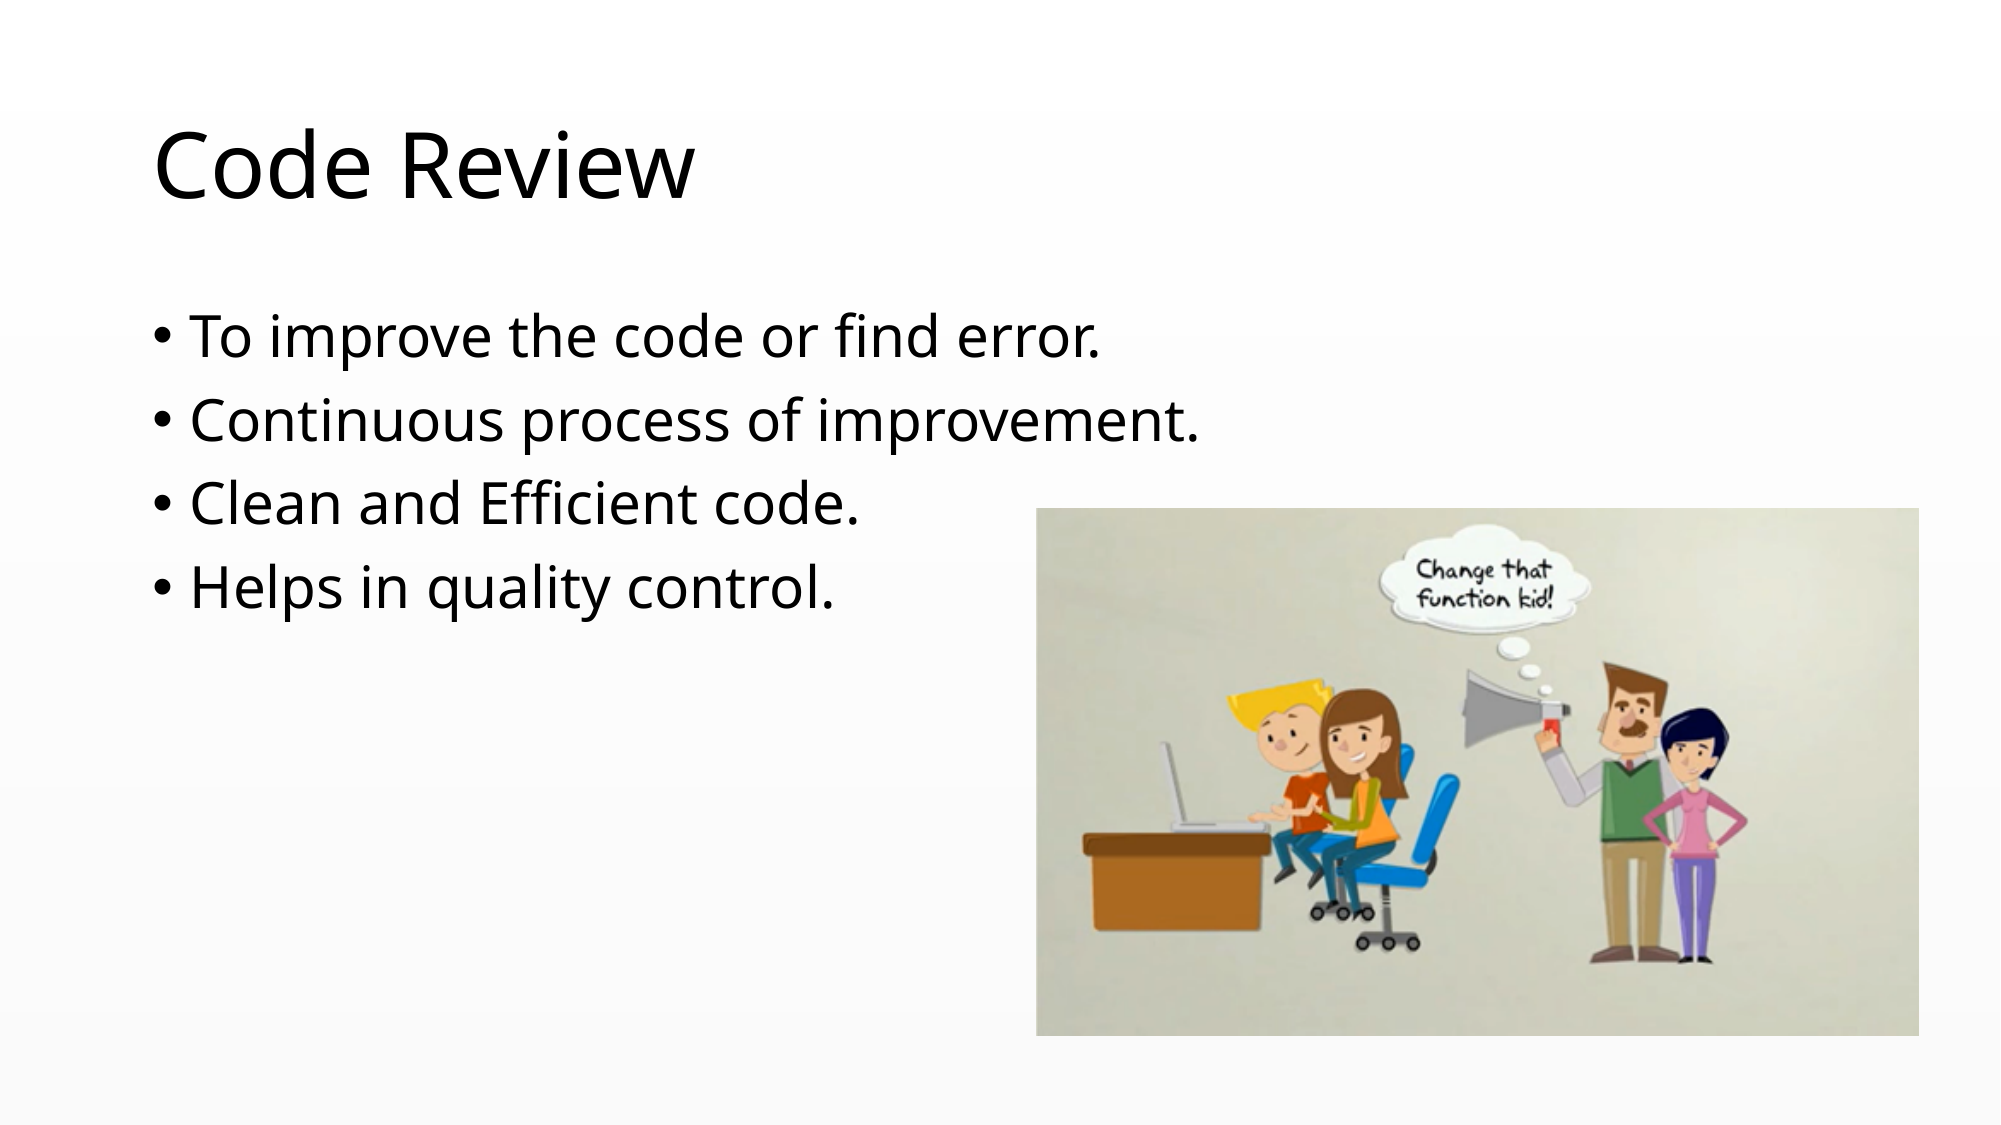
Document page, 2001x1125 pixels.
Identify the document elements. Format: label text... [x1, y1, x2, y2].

picture [1036, 508, 1919, 1036]
list To improve the code or find error. Continuous process of improvement. Clean and Efficient code. Helps in quality control. [137, 299, 1863, 1014]
title Code Review [137, 59, 1863, 278]
